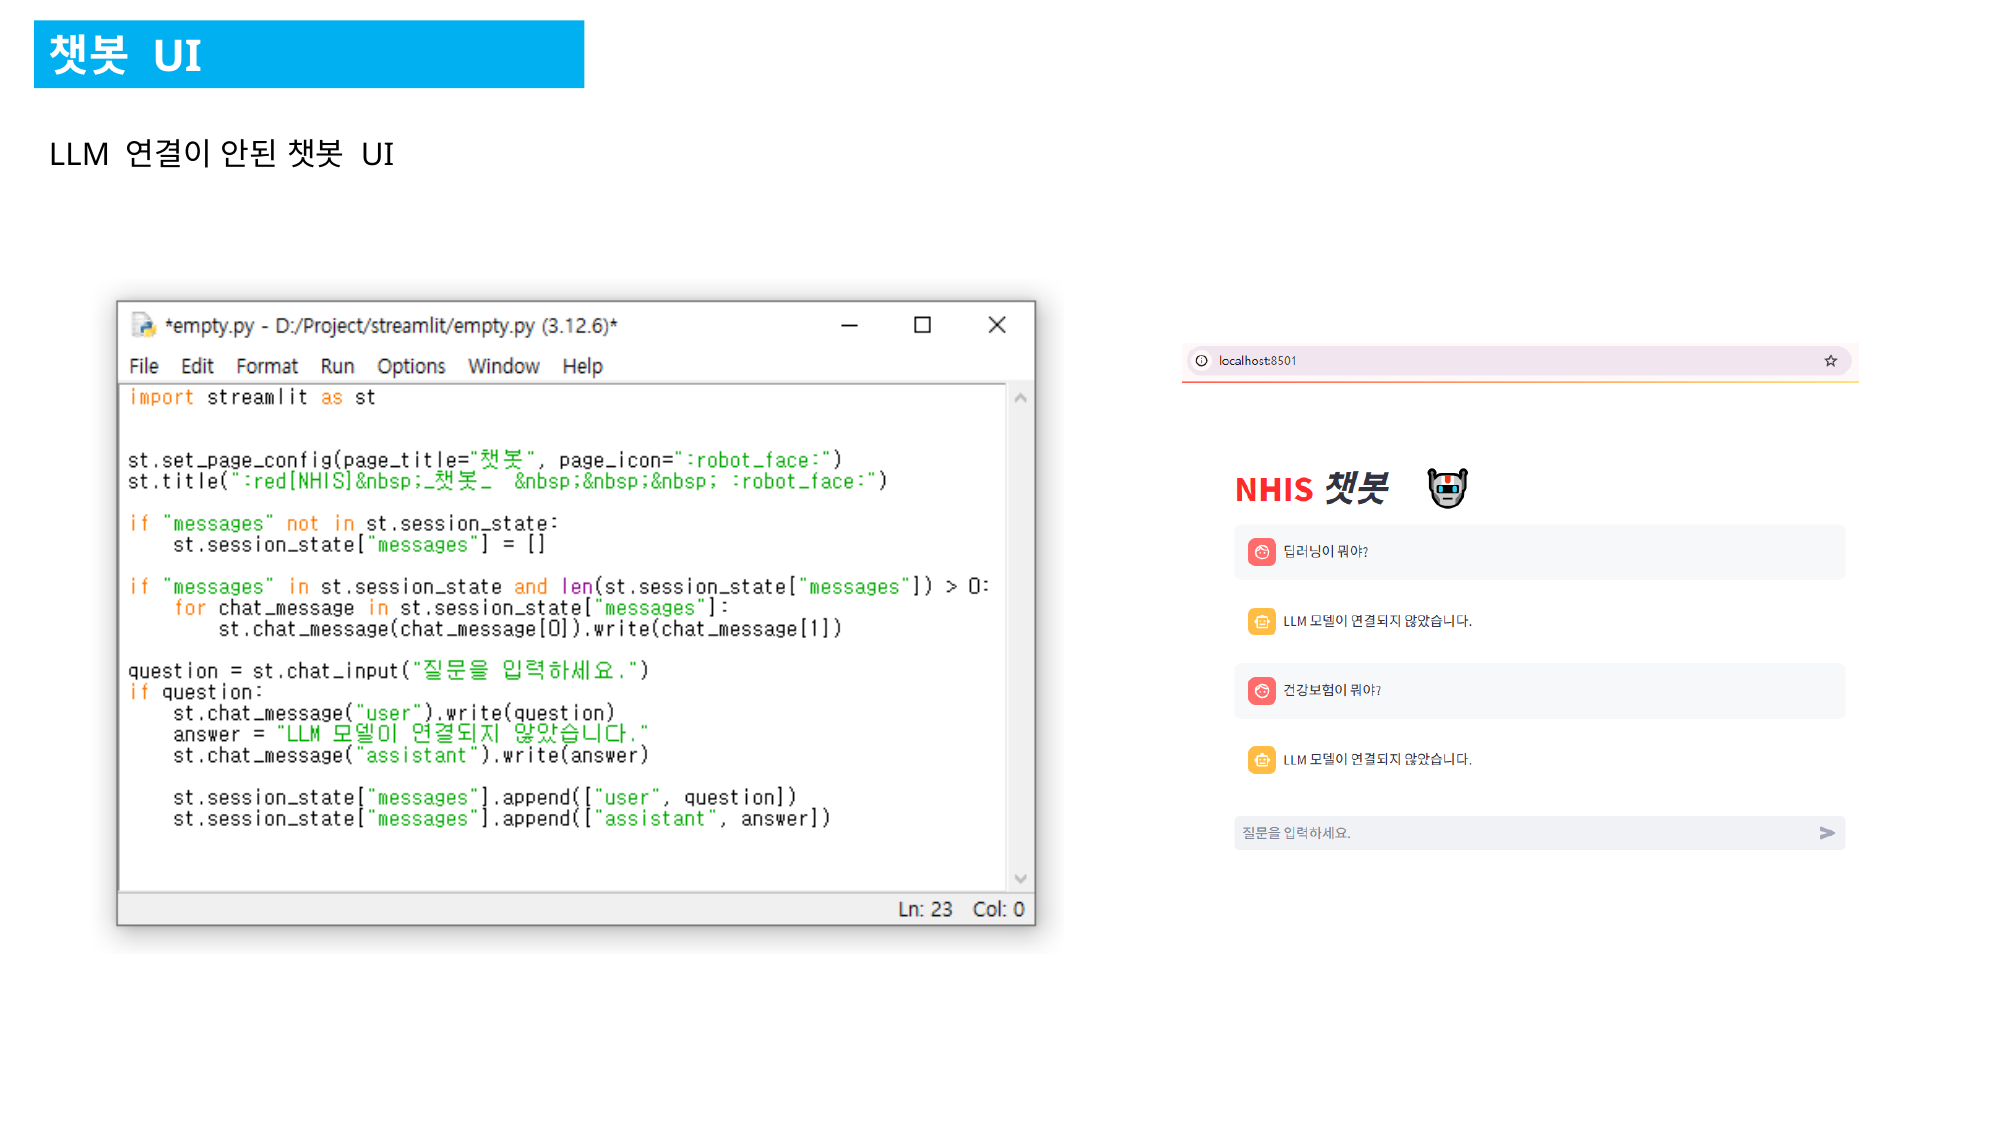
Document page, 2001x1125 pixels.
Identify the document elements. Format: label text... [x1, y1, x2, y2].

picture [1182, 343, 1859, 862]
text_box 챗봇 UI [33, 19, 585, 89]
text_box LLM 연결이 안된 챗봇 UI [34, 127, 466, 180]
picture [89, 278, 1064, 954]
